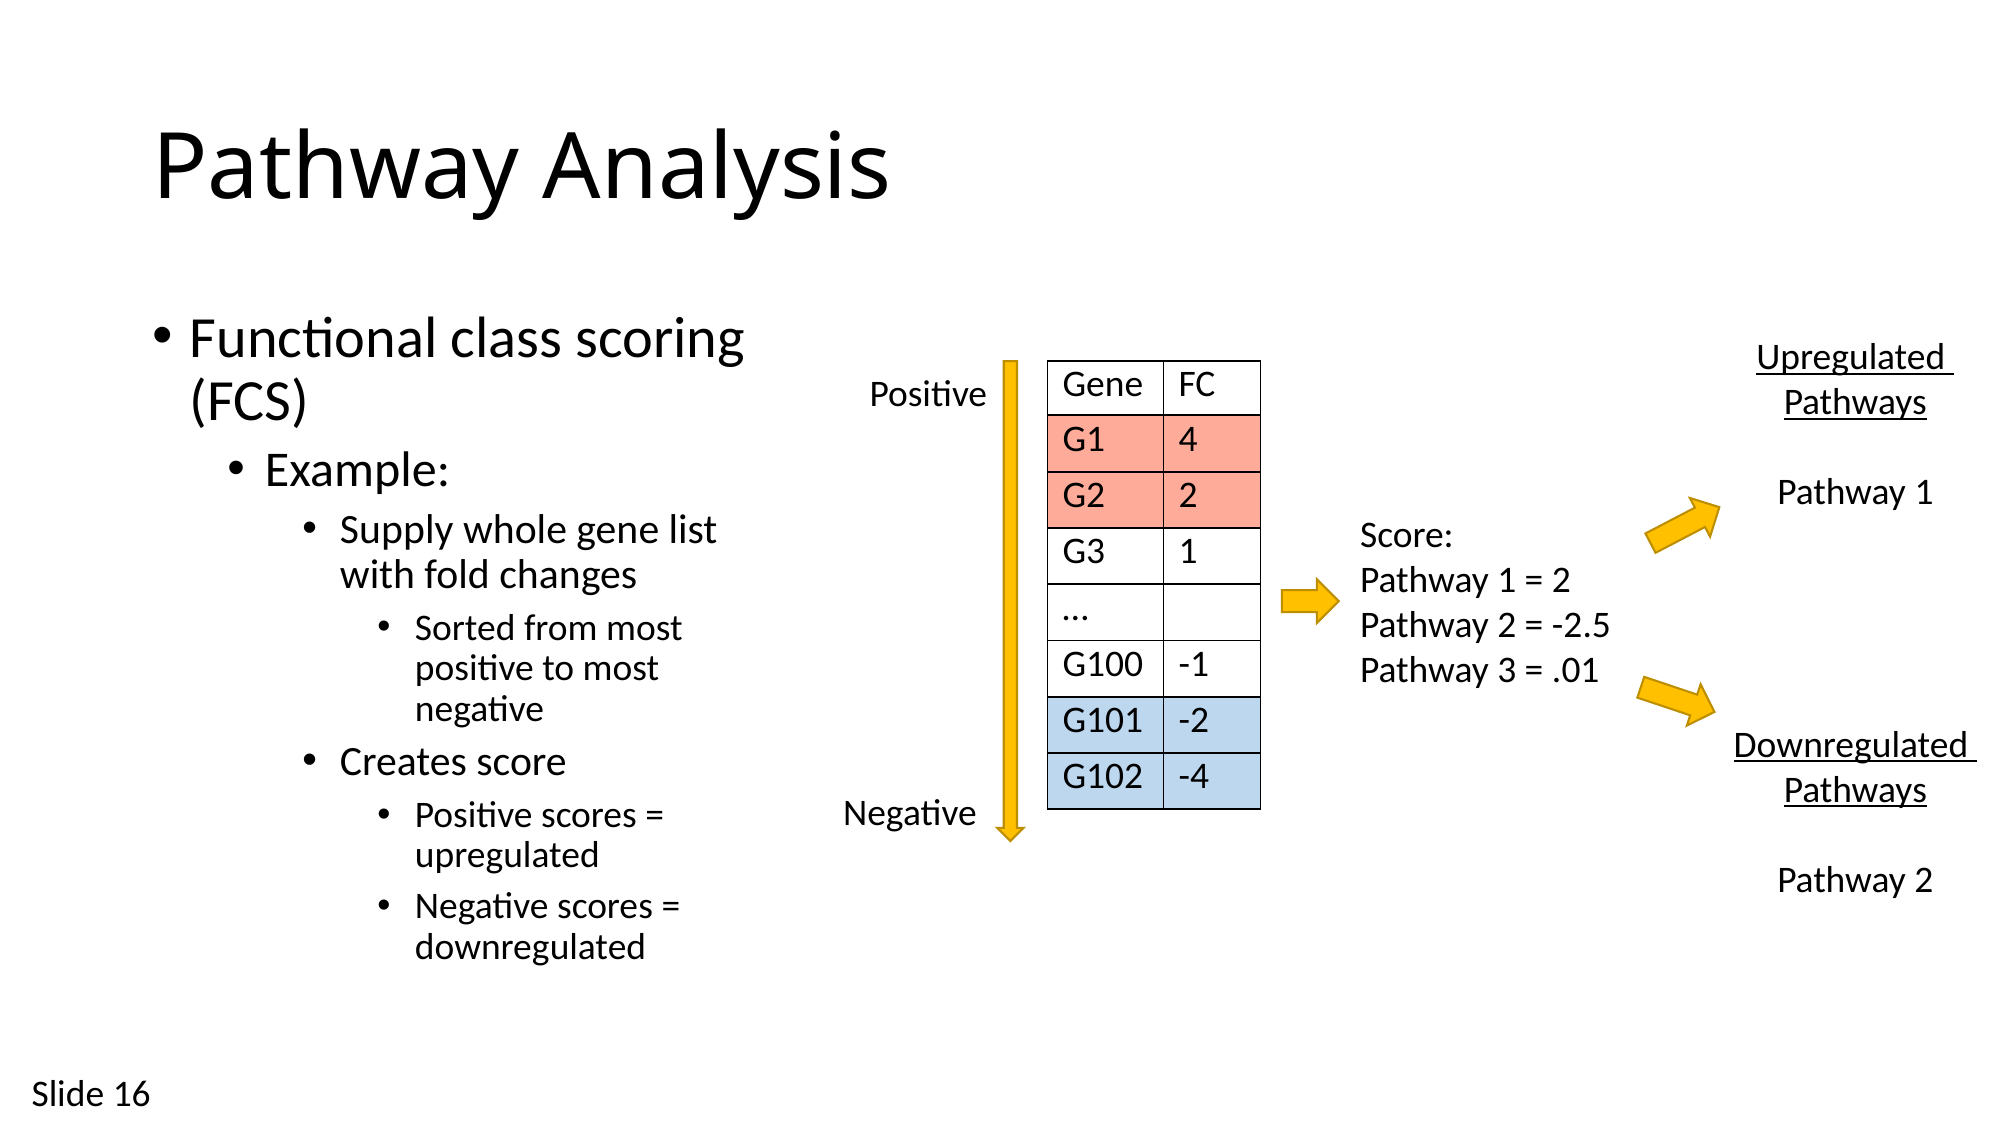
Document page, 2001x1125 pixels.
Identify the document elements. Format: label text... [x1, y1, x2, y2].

text_box Slide 16 [16, 1061, 186, 1121]
title Pathway Analysis [137, 59, 1863, 278]
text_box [822, 325, 2000, 910]
list Functional class scoring (FCS) Example: Supply whole gene list with fold changes Sorted from most positive to most negative Creates score Positive scores = upregulated Negative scores = downregulated [137, 299, 802, 1014]
